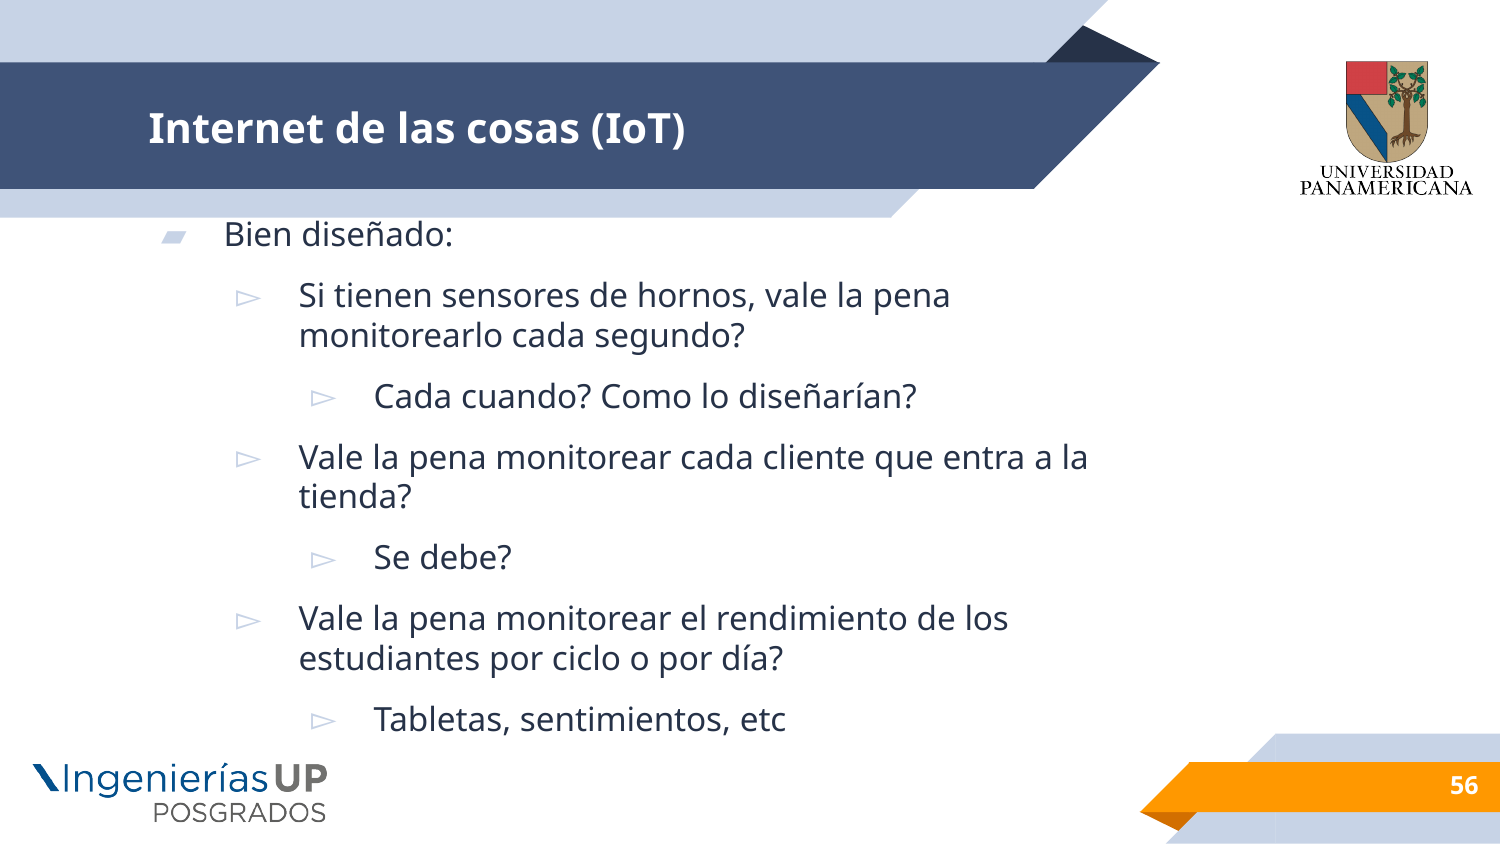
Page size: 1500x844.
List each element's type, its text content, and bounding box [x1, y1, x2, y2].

list Bien diseñado: Si tienen sensores de hornos, vale la pena monitorearlo cada segundo? Cada cuando? Como lo diseñarían? Vale la pena monitorear cada cliente que entra a la tienda? Se debe? Vale la pena monitorear el rendimiento de los estudiantes por ciclo o por día? Tabletas, sentimientos, etc [133, 217, 1140, 734]
picture [15, 737, 344, 844]
title Internet de las cosas (IoT) [133, 64, 1035, 190]
slide_number 56 [1249, 760, 1494, 813]
picture [1286, 44, 1490, 210]
